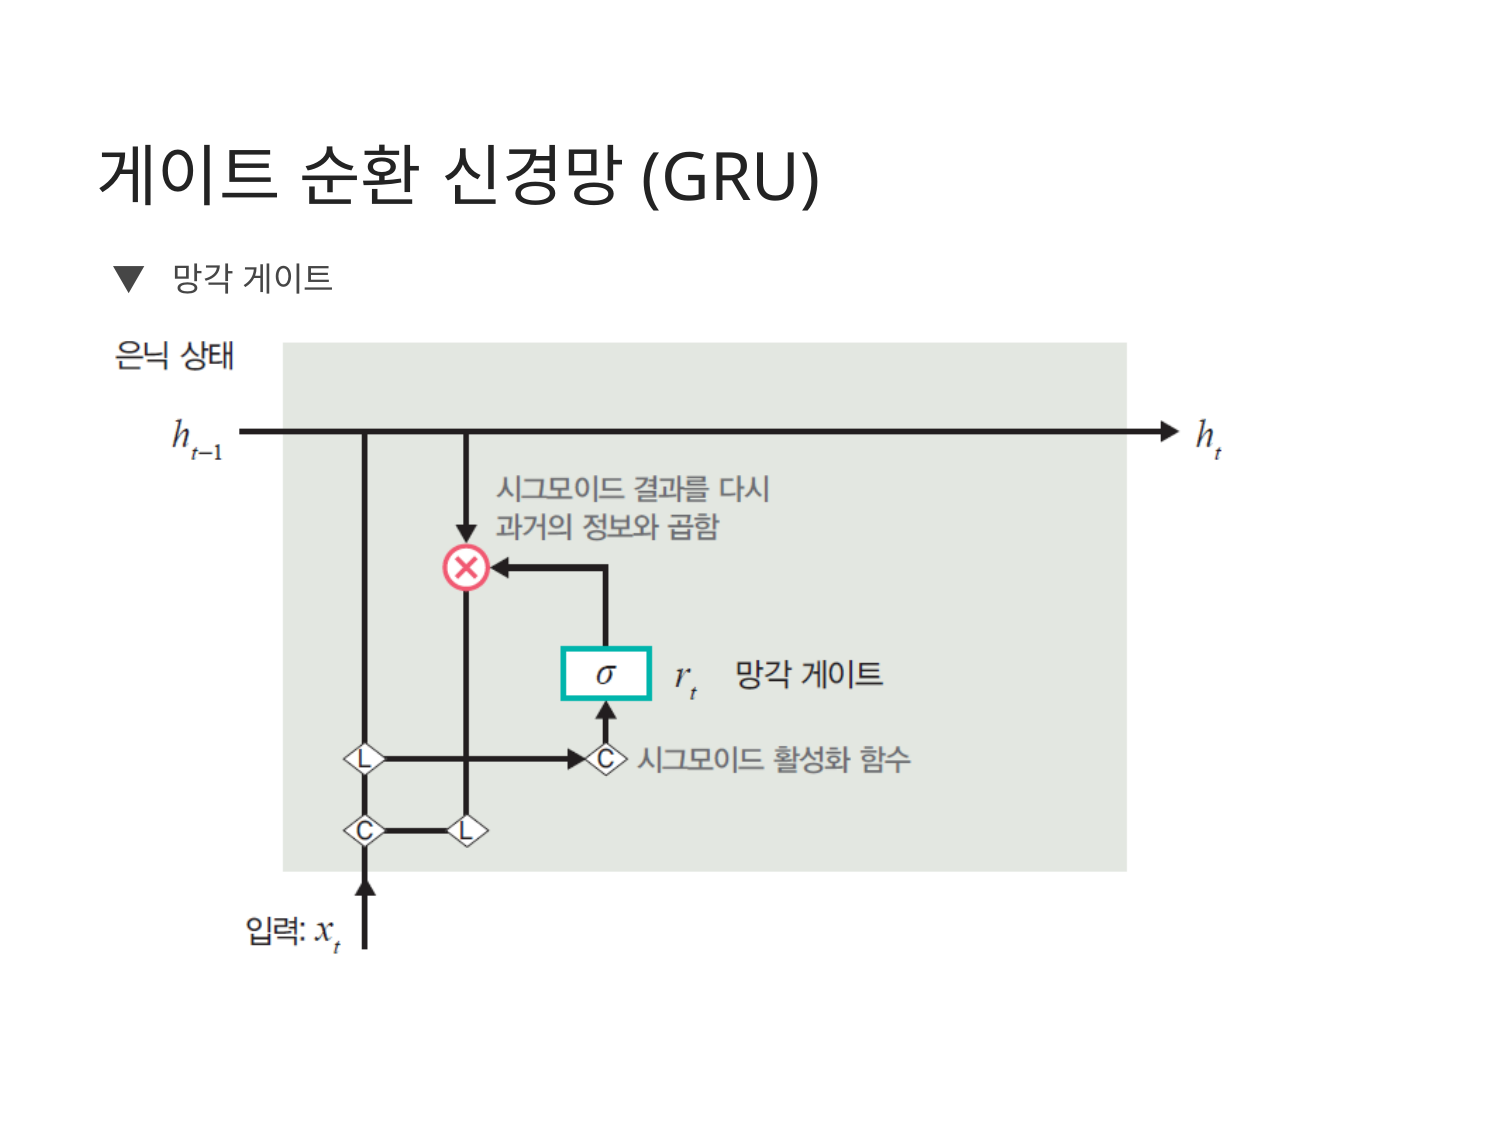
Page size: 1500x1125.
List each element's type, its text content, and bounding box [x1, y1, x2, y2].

text_box ▼ 망각 게이트 [97, 251, 1424, 317]
picture [107, 316, 1231, 958]
title 게이트 순환 신경망(GRU) [81, 90, 1412, 222]
